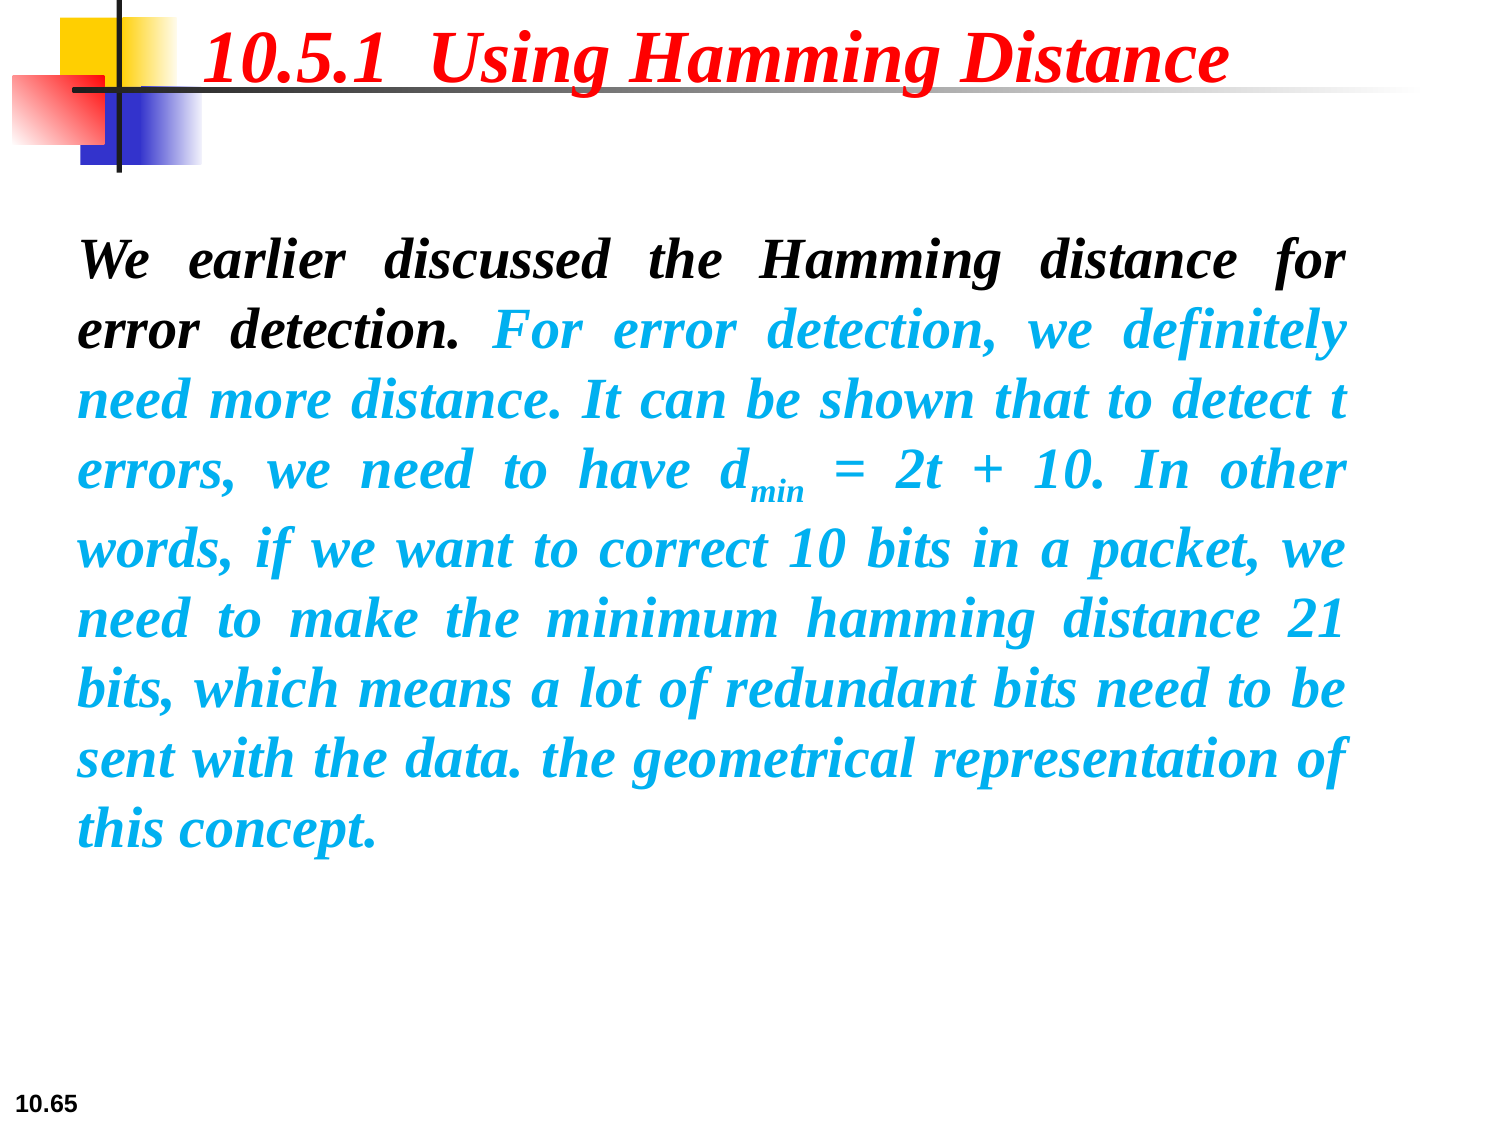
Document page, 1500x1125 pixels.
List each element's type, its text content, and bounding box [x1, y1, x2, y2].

text_box [1247, 87, 1423, 93]
text_box 10.65 [0, 1049, 313, 1125]
text_box [141, 93, 202, 165]
text_box [122, 17, 177, 86]
text_box [60, 17, 116, 86]
text_box 10.5.1 Using Hamming Distance [187, 0, 1247, 105]
text_box [116, 0, 122, 87]
text_box We earlier discussed the Hamming distance for error detection. For error detection, we definitely need more distance. It can be shown that to detect t errors, we need to have dmin = 2t + 10. In other words, if we want to correct 10 bits in a packet, we need to make the minimum hamming distance 21 bits, which means a lot of redundant bits need to be sent with the data. the geometrical representation of this concept. [62, 212, 1363, 867]
text_box [80, 93, 116, 165]
text_box [116, 93, 122, 173]
text_box [72, 87, 187, 93]
text_box [122, 93, 141, 165]
text_box [12, 75, 105, 145]
